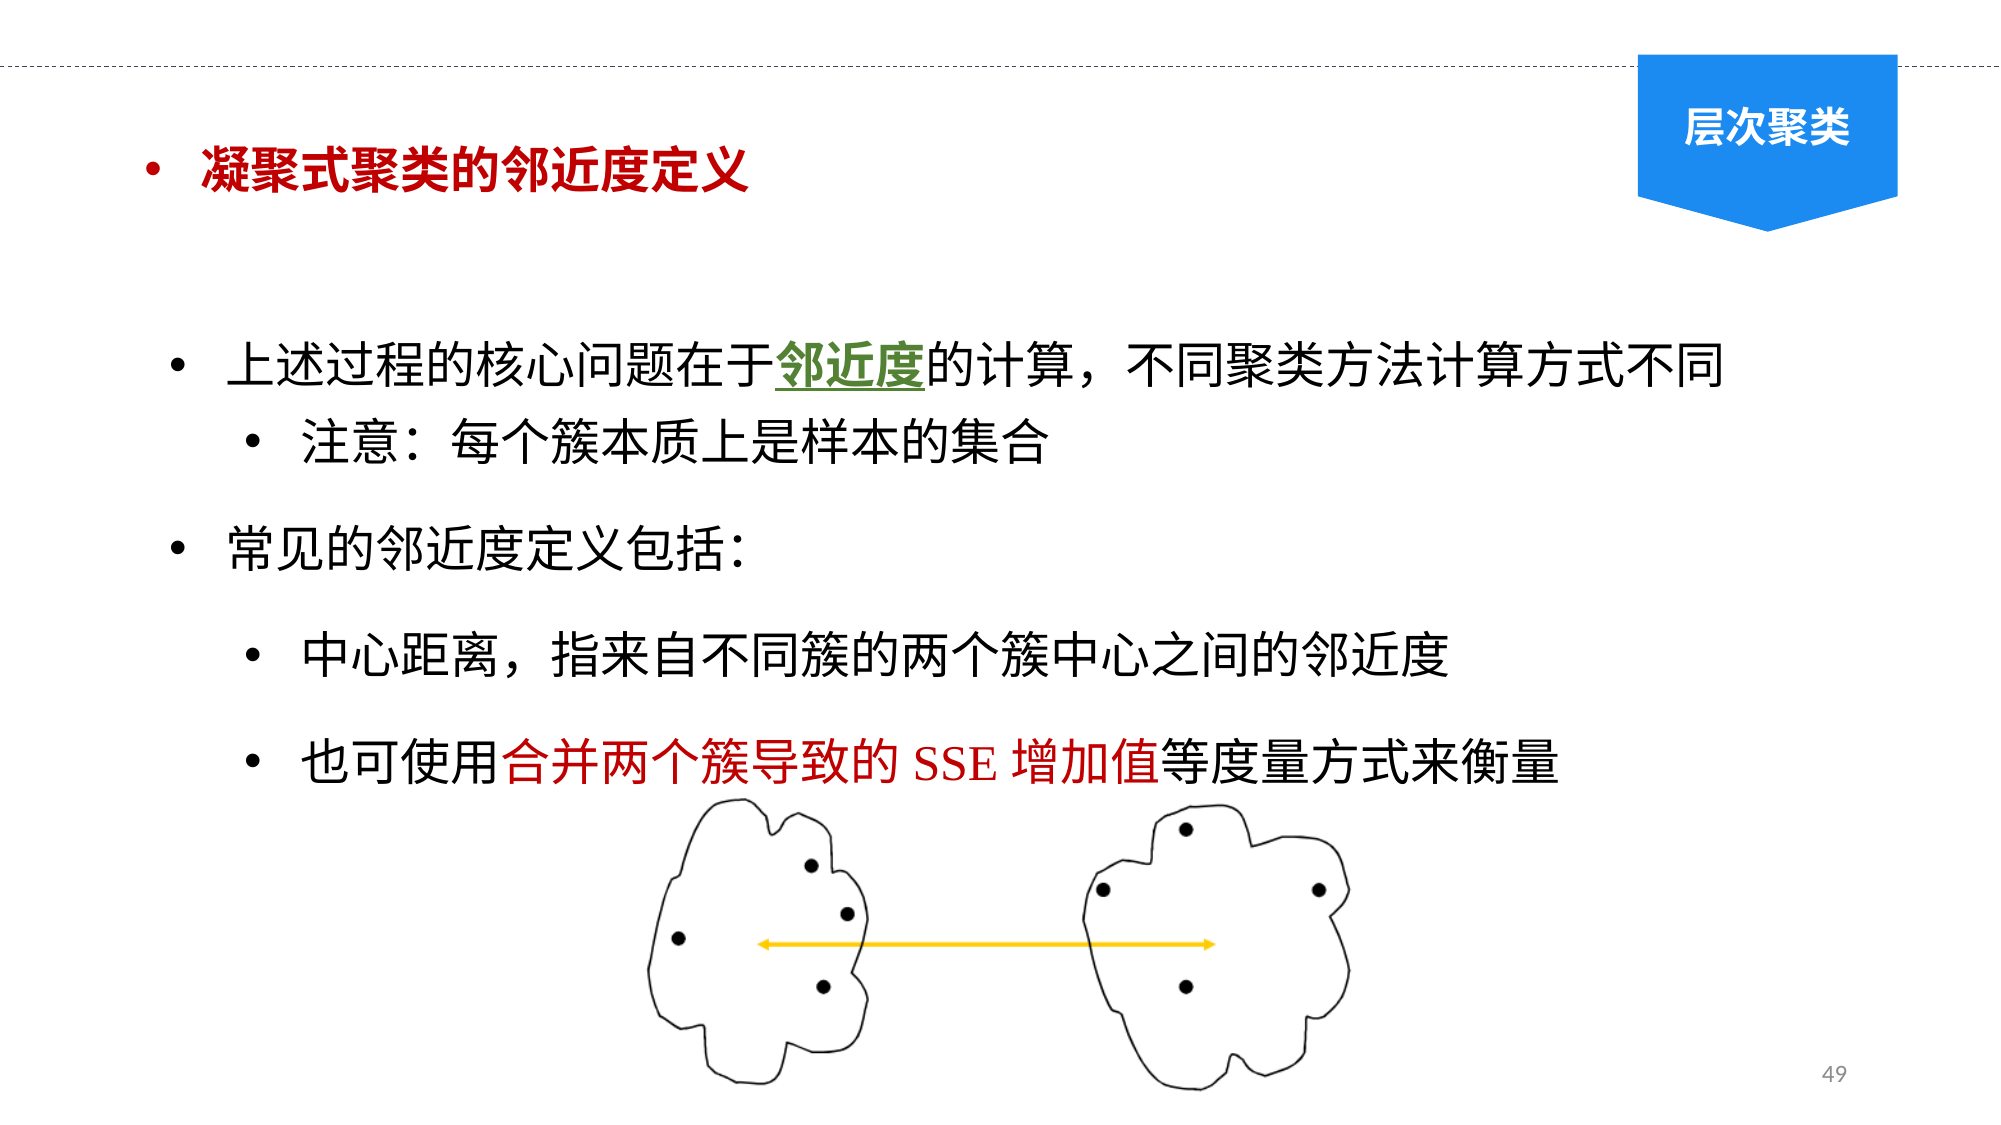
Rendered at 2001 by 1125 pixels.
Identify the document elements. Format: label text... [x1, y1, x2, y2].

text_box [1669, 206, 1866, 233]
picture [636, 792, 1364, 1102]
text_box 凝聚式聚类的邻近度定义 [54, 124, 1946, 206]
text_box 层次聚类 [1669, 93, 1867, 124]
slide_number 49 [1412, 1042, 1863, 1103]
text_box [1636, 67, 1899, 124]
text_box 上述过程的核心问题在于邻近度的计算，不同聚类方法计算方式不同 注意：每个簇本质上是样本的集合 常见的邻近度定义包括： 中心距离，指来自不同簇的两个簇中心之间的邻近度 也可使用合并两个簇导致的SSE增加值等度量方式来衡量 [79, 296, 1970, 798]
text_box [1636, 53, 1899, 66]
